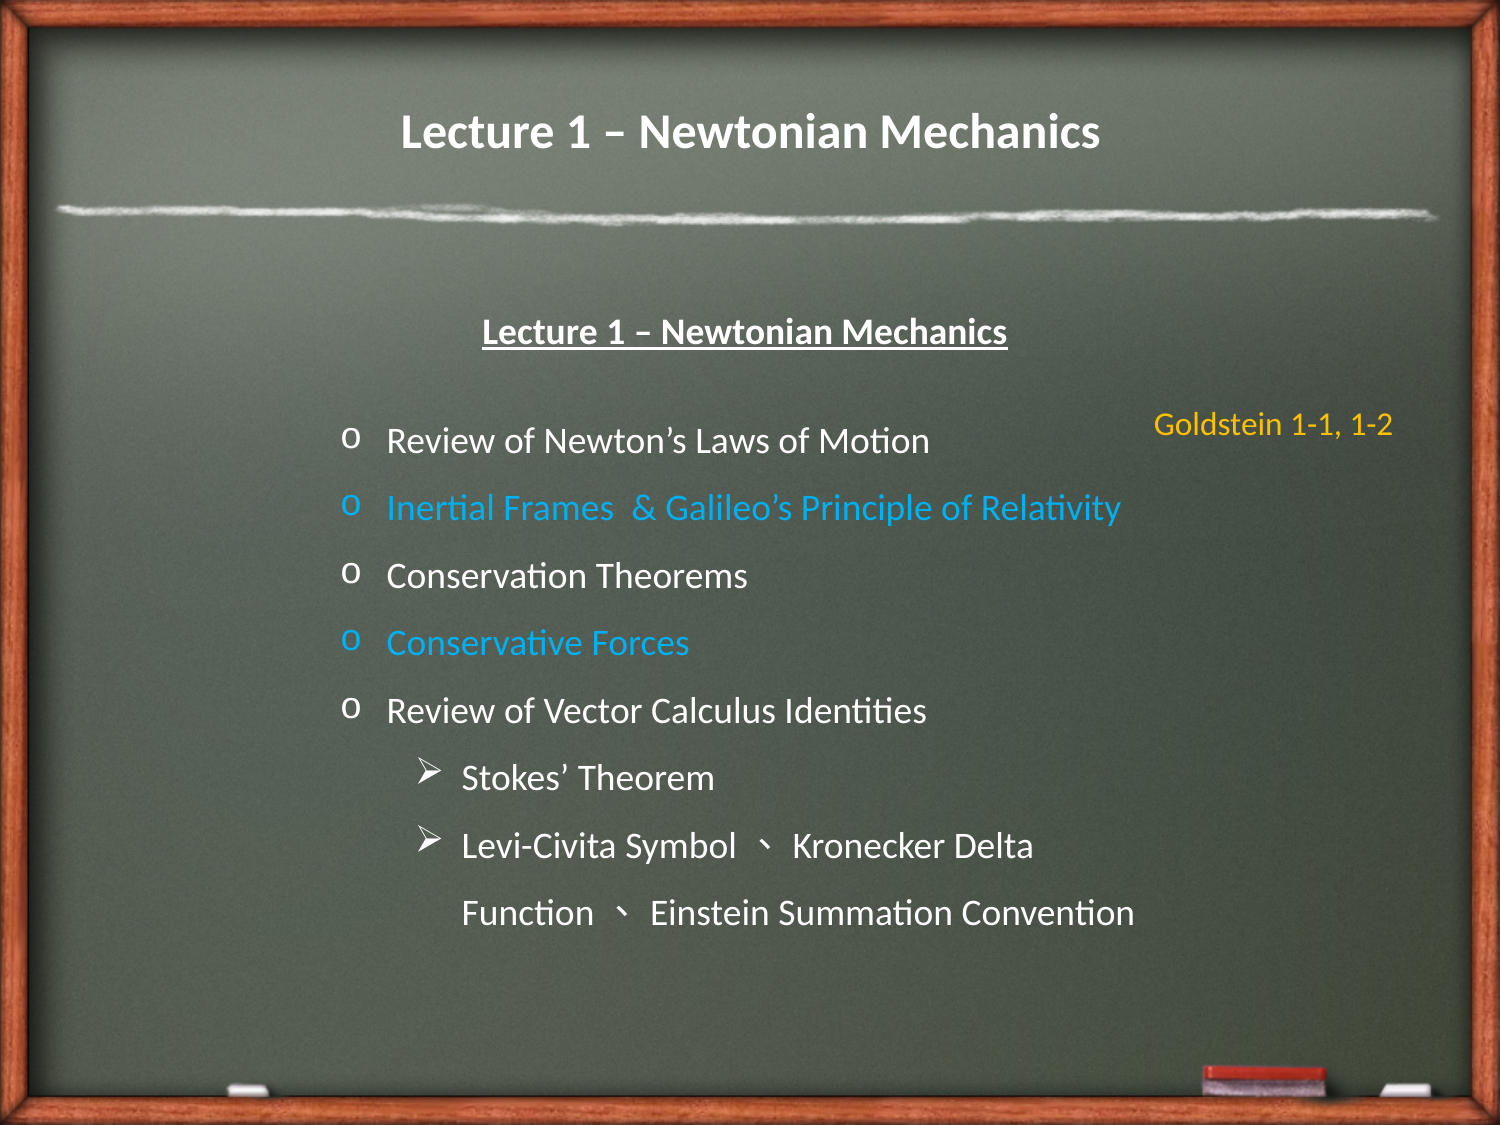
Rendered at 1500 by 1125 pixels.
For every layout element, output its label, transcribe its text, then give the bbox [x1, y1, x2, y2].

title Lecture 1 – Newtonian Mechanics [44, 37, 1458, 221]
picture [0, 0, 1500, 1125]
text_box Review of Newton’s Laws of Motion Inertial Frames & Galileo’s Principle of Relativity Conservation Theorems Conservative Forces Review of Vector Calculus Identities Stokes’ Theorem Levi-Civita Symbol、Kronecker Delta Function、Einstein Summation Convention [324, 386, 1200, 1009]
text_box Lecture 1 – Newtonian Mechanics [467, 299, 1024, 360]
text_box Goldstein 1-1, 1-2 [1139, 394, 1409, 450]
